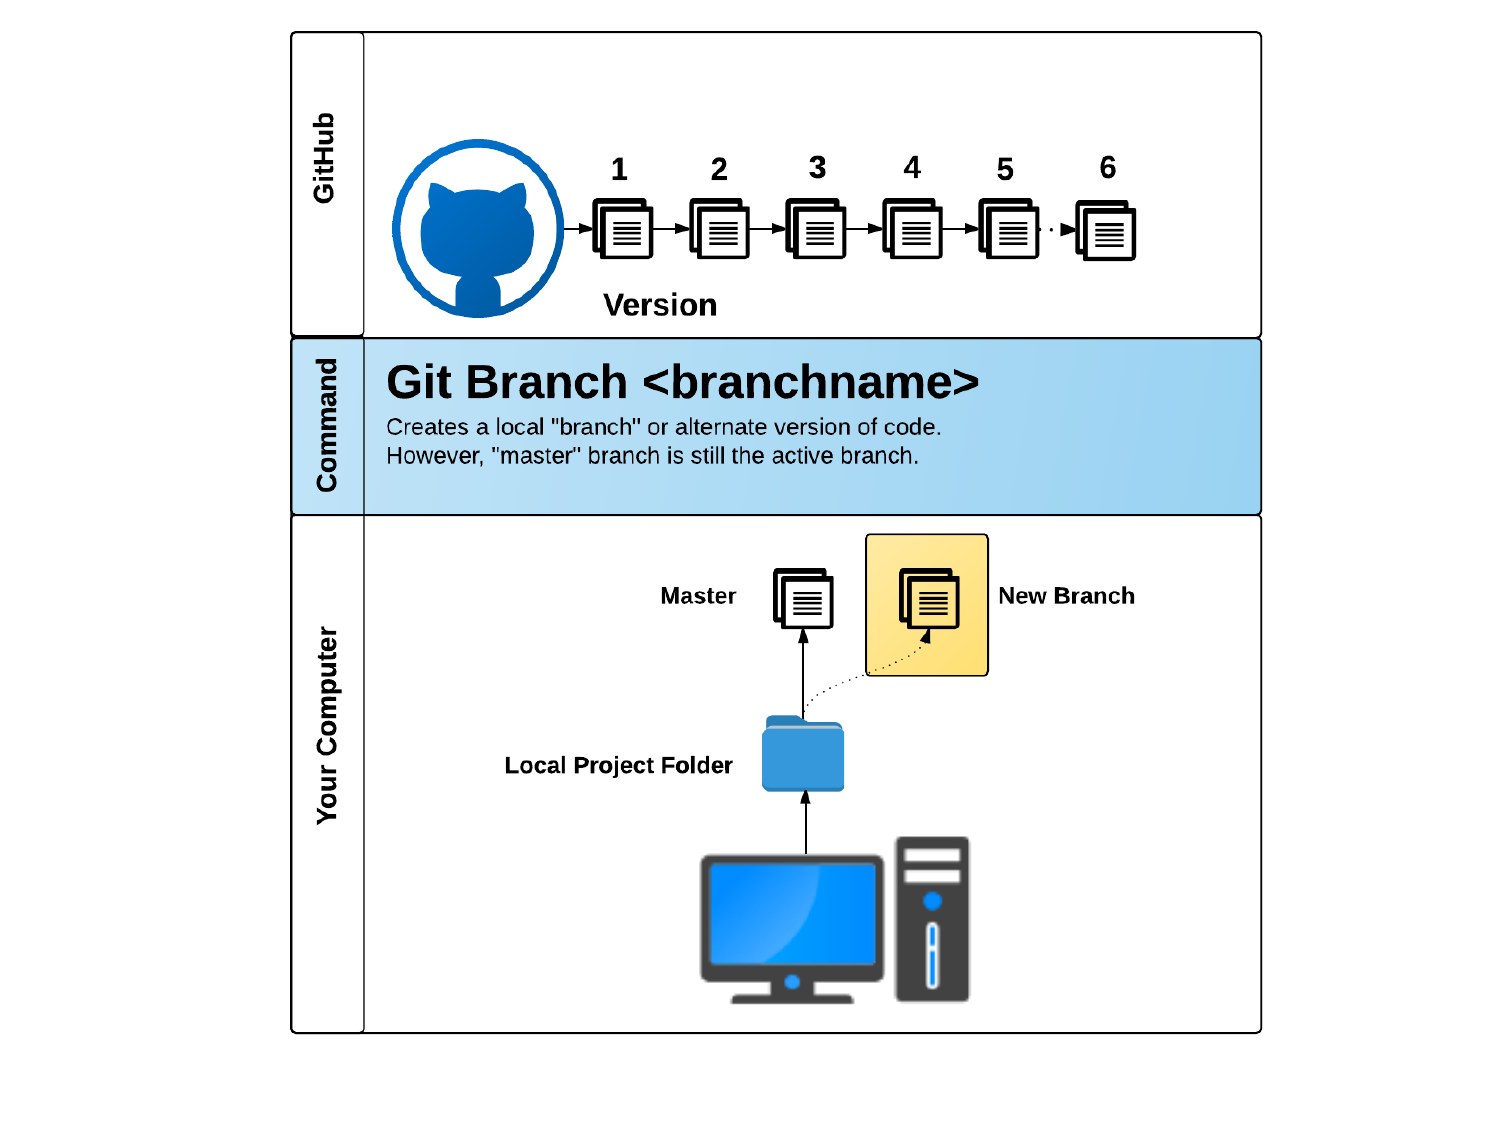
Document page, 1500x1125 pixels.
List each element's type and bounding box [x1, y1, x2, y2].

picture [237, 0, 1296, 1052]
